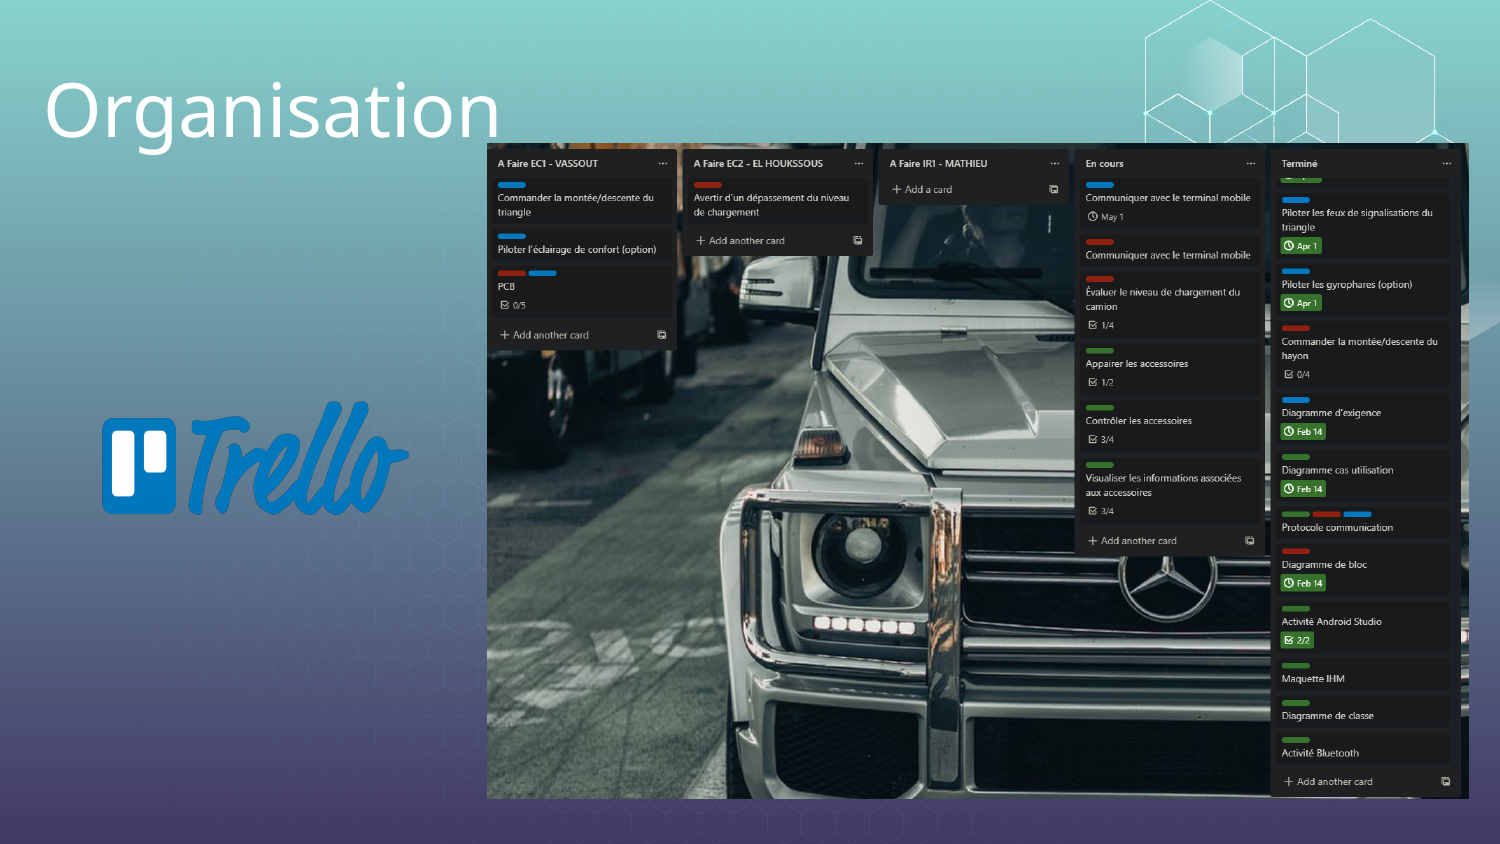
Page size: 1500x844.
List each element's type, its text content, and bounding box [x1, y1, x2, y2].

picture [83, 0, 1500, 844]
title Organisation [28, 47, 1407, 157]
